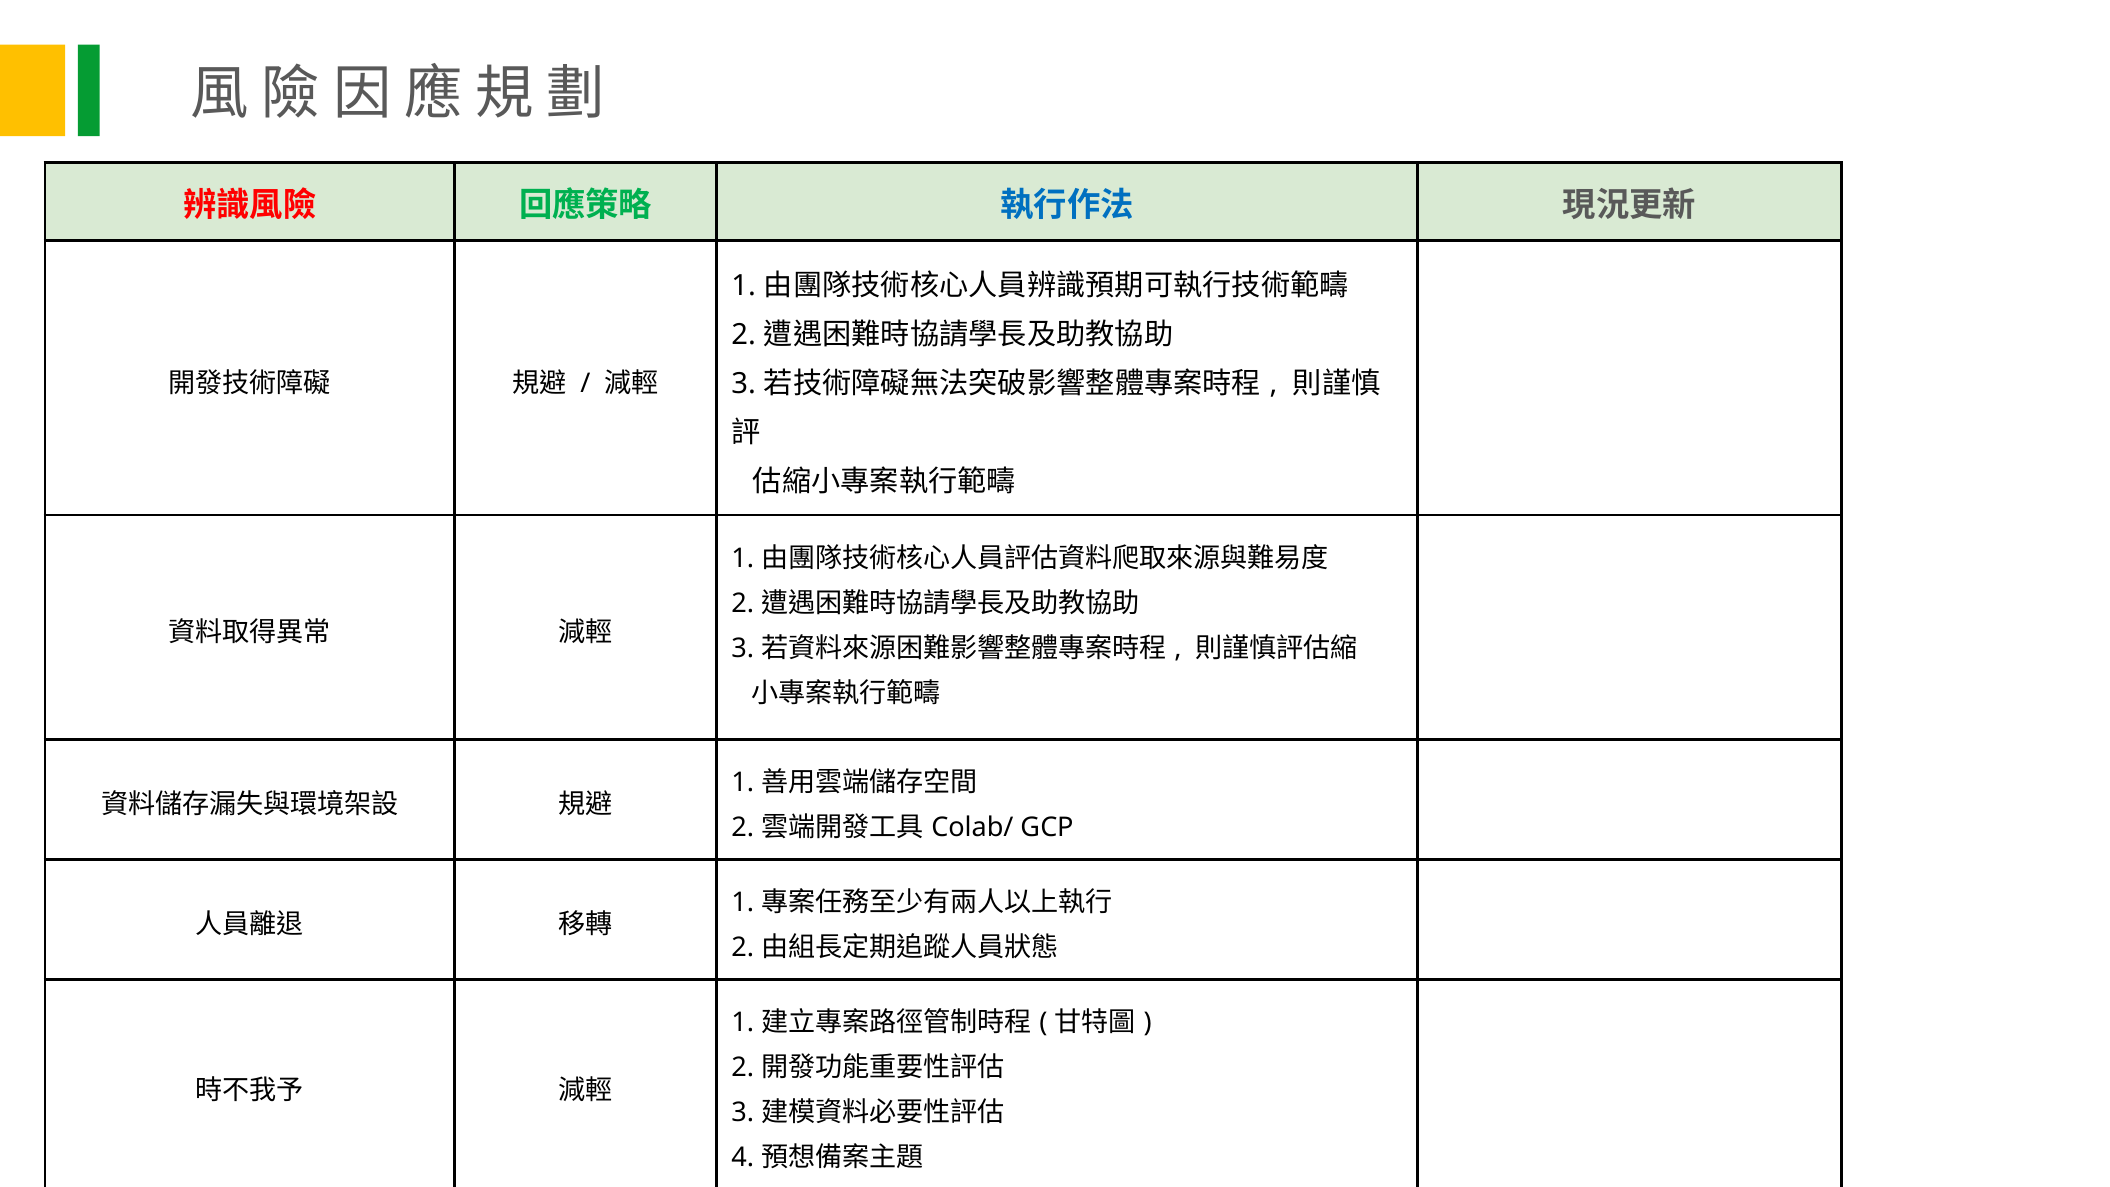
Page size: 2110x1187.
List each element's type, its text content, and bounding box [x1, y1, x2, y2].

table_cell 時不我予 [46, 981, 453, 1187]
table_cell 1.由團隊技術核心人員評估資料爬取來源與難易度 2.遭遇困難時協請學長及助教協助 3.若資料來源困難影響整體專案時程, 則謹慎評估縮 小專案執行範疇 [718, 516, 1416, 738]
table_cell 1.由團隊技術核心人員辨識預期可執行技術範疇 2.遭遇困難時協請學長及助教協助 3.若技術障礙無法突破影響整體專案時程, 則謹慎評 估縮小專案執行範疇 [718, 242, 1416, 514]
table_cell 資料取得異常 [46, 516, 453, 738]
table_cell 1.專案任務至少有兩人以上執行 2.由組長定期追蹤人員狀態 [718, 861, 1416, 978]
table_cell 1.善用雲端儲存空間 2.雲端開發工具Colab/ GCP [718, 741, 1416, 858]
table_cell [1419, 242, 1840, 514]
table_cell 1.建立專案路徑管制時程(甘特圖) 2.開發功能重要性評估 3.建模資料必要性評估 4.預想備案主題 [718, 981, 1416, 1187]
table_cell [1419, 861, 1840, 978]
table_cell 移轉 [456, 861, 715, 978]
table_header 回應策略 [456, 164, 715, 239]
table_cell [1419, 741, 1840, 858]
table_cell 開發技術障礙 [46, 242, 453, 514]
table_cell [1419, 981, 1840, 1187]
table_cell 人員離退 [46, 861, 453, 978]
table_cell [1419, 516, 1840, 738]
table_cell 規避 / 減輕 [456, 242, 715, 514]
table_cell 規避 [456, 741, 715, 858]
table_header 現況更新 [1419, 164, 1840, 239]
table_cell 資料儲存漏失與環境架設 [46, 741, 453, 858]
table_header 辨識風險 [46, 164, 453, 239]
table_header 執行作法 [718, 164, 1416, 239]
text_box 風 險 因 應 規 劃 [121, 44, 675, 137]
table_cell 減輕 [456, 981, 715, 1187]
table_cell 減輕 [456, 516, 715, 738]
